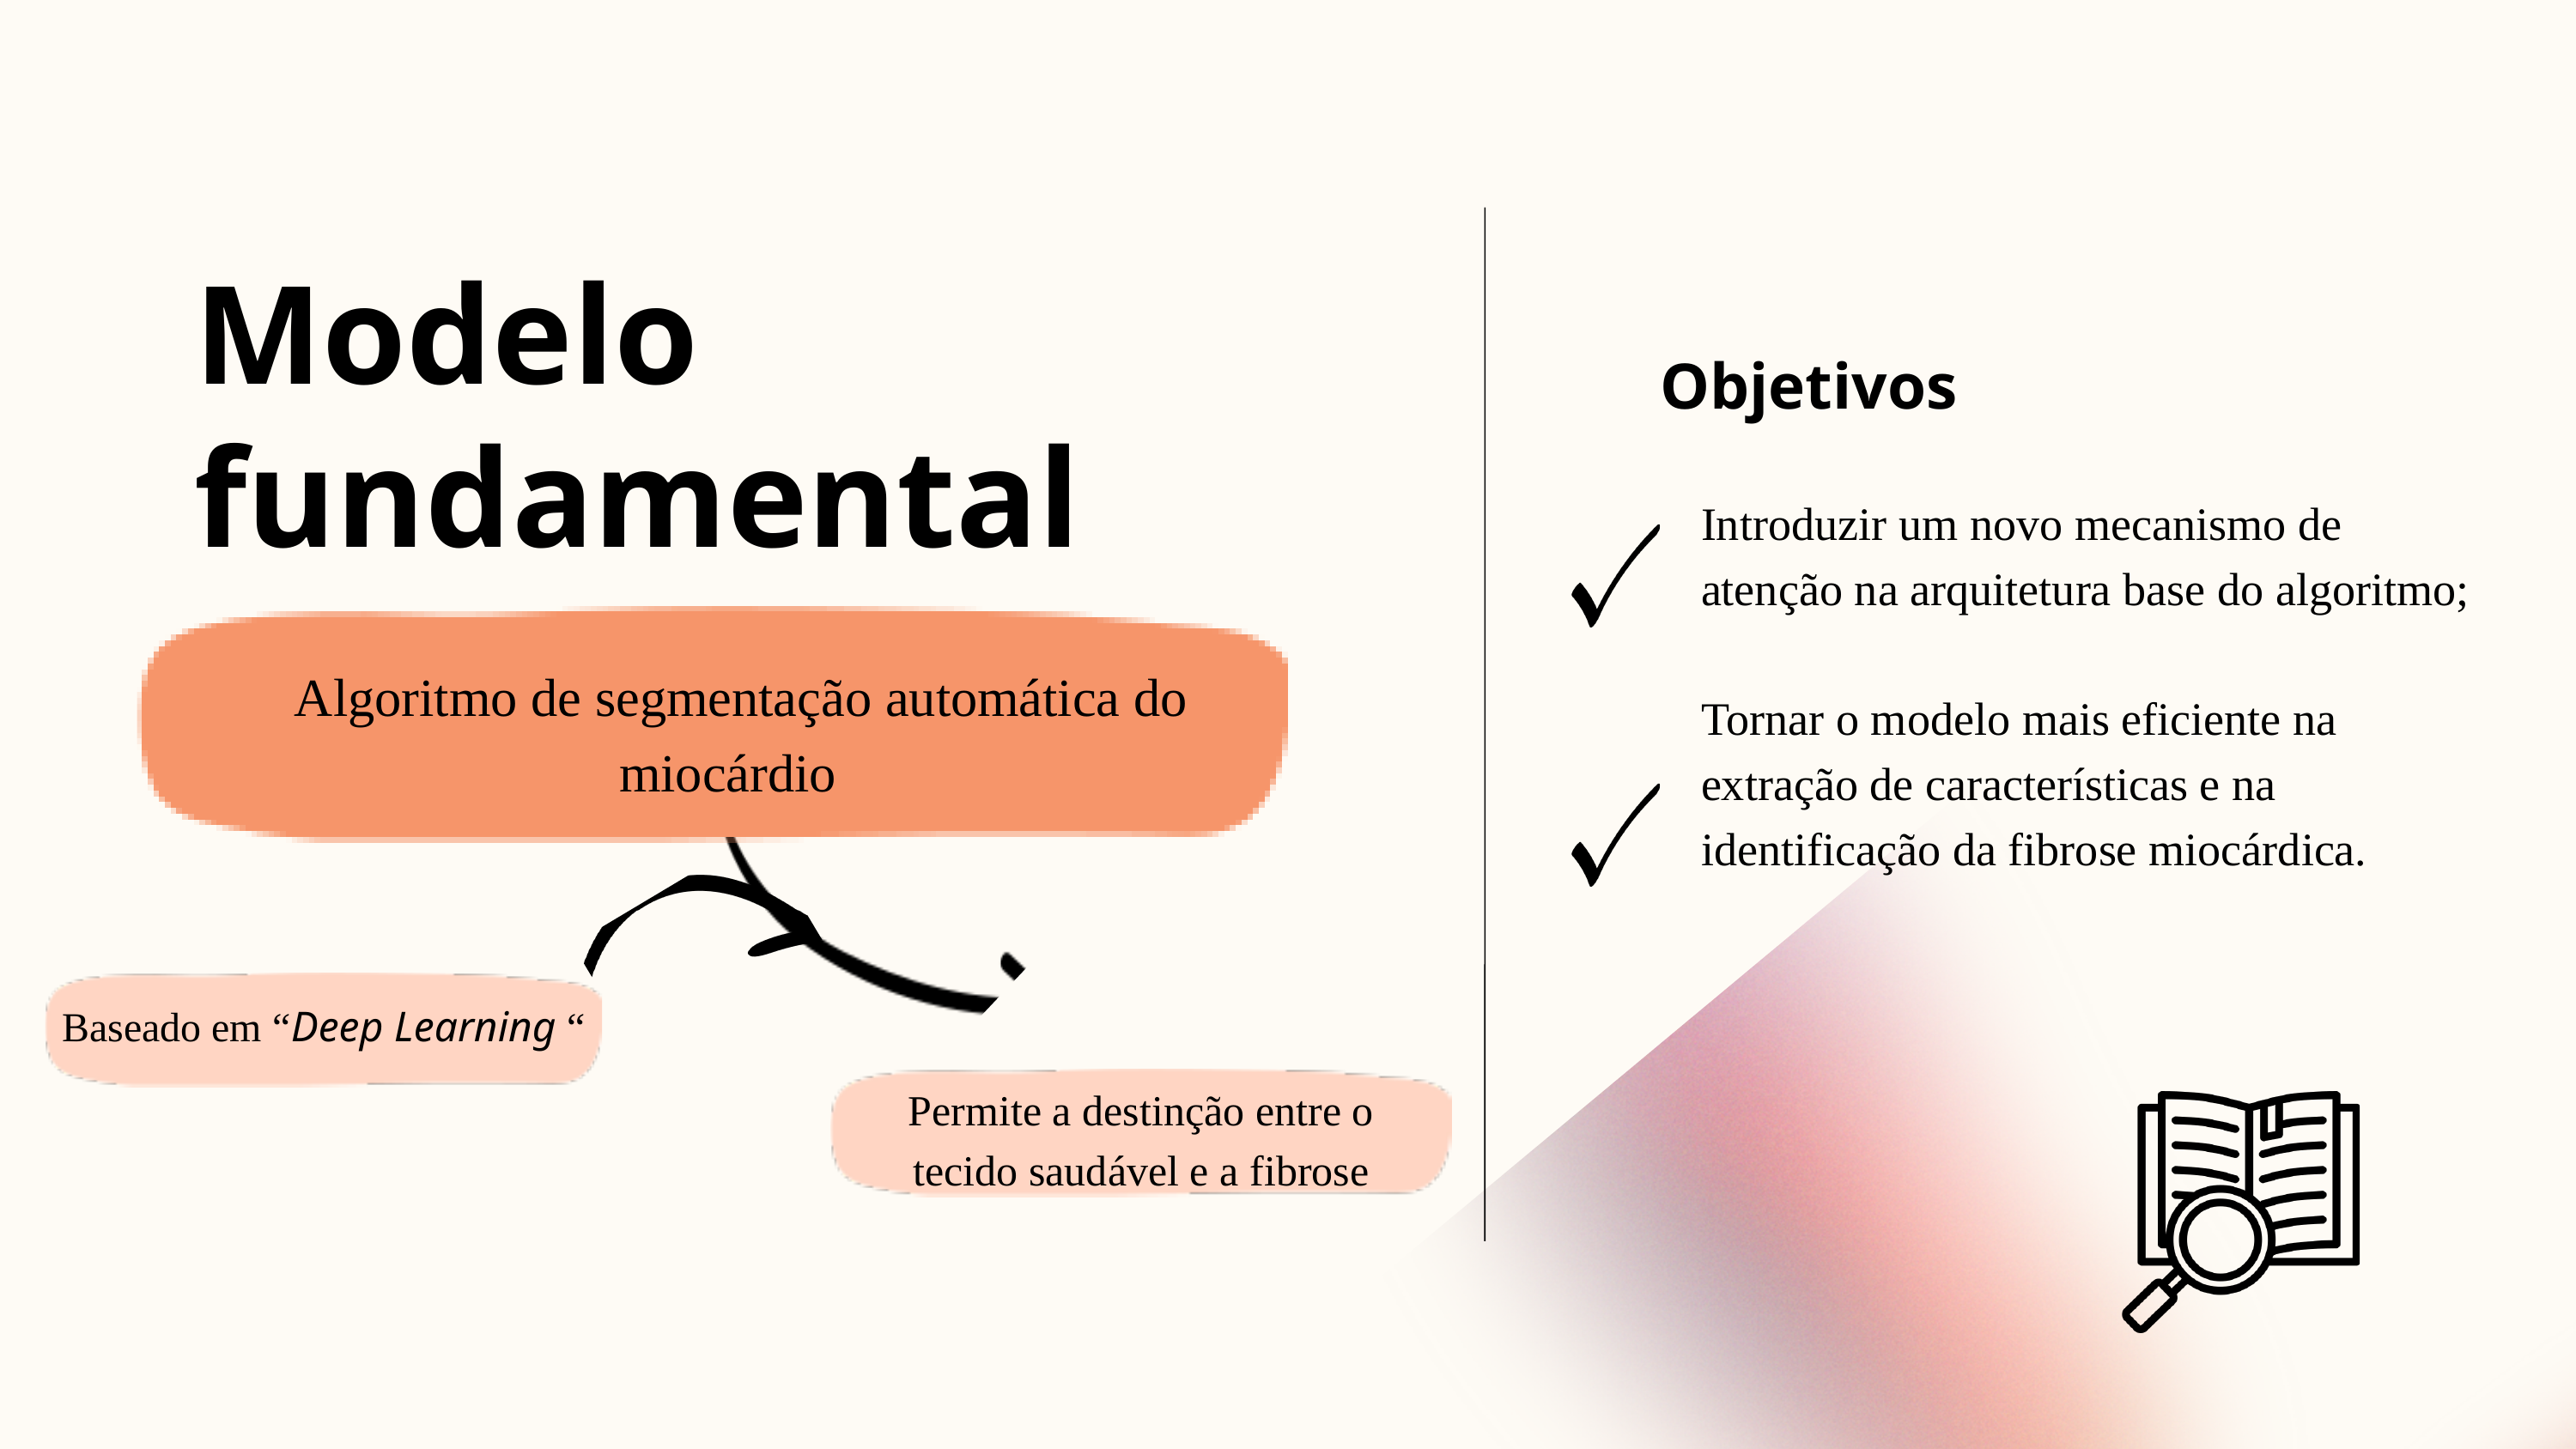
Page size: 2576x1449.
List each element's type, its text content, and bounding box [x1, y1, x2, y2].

text_box [830, 1069, 1452, 1197]
text_box Algoritmo de segmentação automática do miocárdio [194, 577, 1288, 803]
text_box [1571, 524, 1661, 627]
text_box [1286, 941, 2576, 1449]
text_box Modelo fundamental [194, 248, 1288, 575]
text_box [1571, 783, 1661, 887]
text_box [2121, 1091, 2360, 1333]
text_box Permite a destinção entre o tecido saudável e a fibrose [863, 1074, 1419, 1195]
text_box Baseado em “Deep Learning “ [58, 991, 590, 1050]
text_box Introduzir um novo mecanismo de atenção na arquitetura base do algoritmo; Tornar o modelo mais eficiente na extração de características e na identificação da fibrose miocárdica. [1701, 484, 2488, 941]
text_box [137, 606, 1289, 843]
text_box [572, 864, 812, 1065]
text_box [45, 973, 603, 1088]
text_box [695, 843, 1072, 1069]
text_box Objetivos [1660, 346, 2307, 422]
